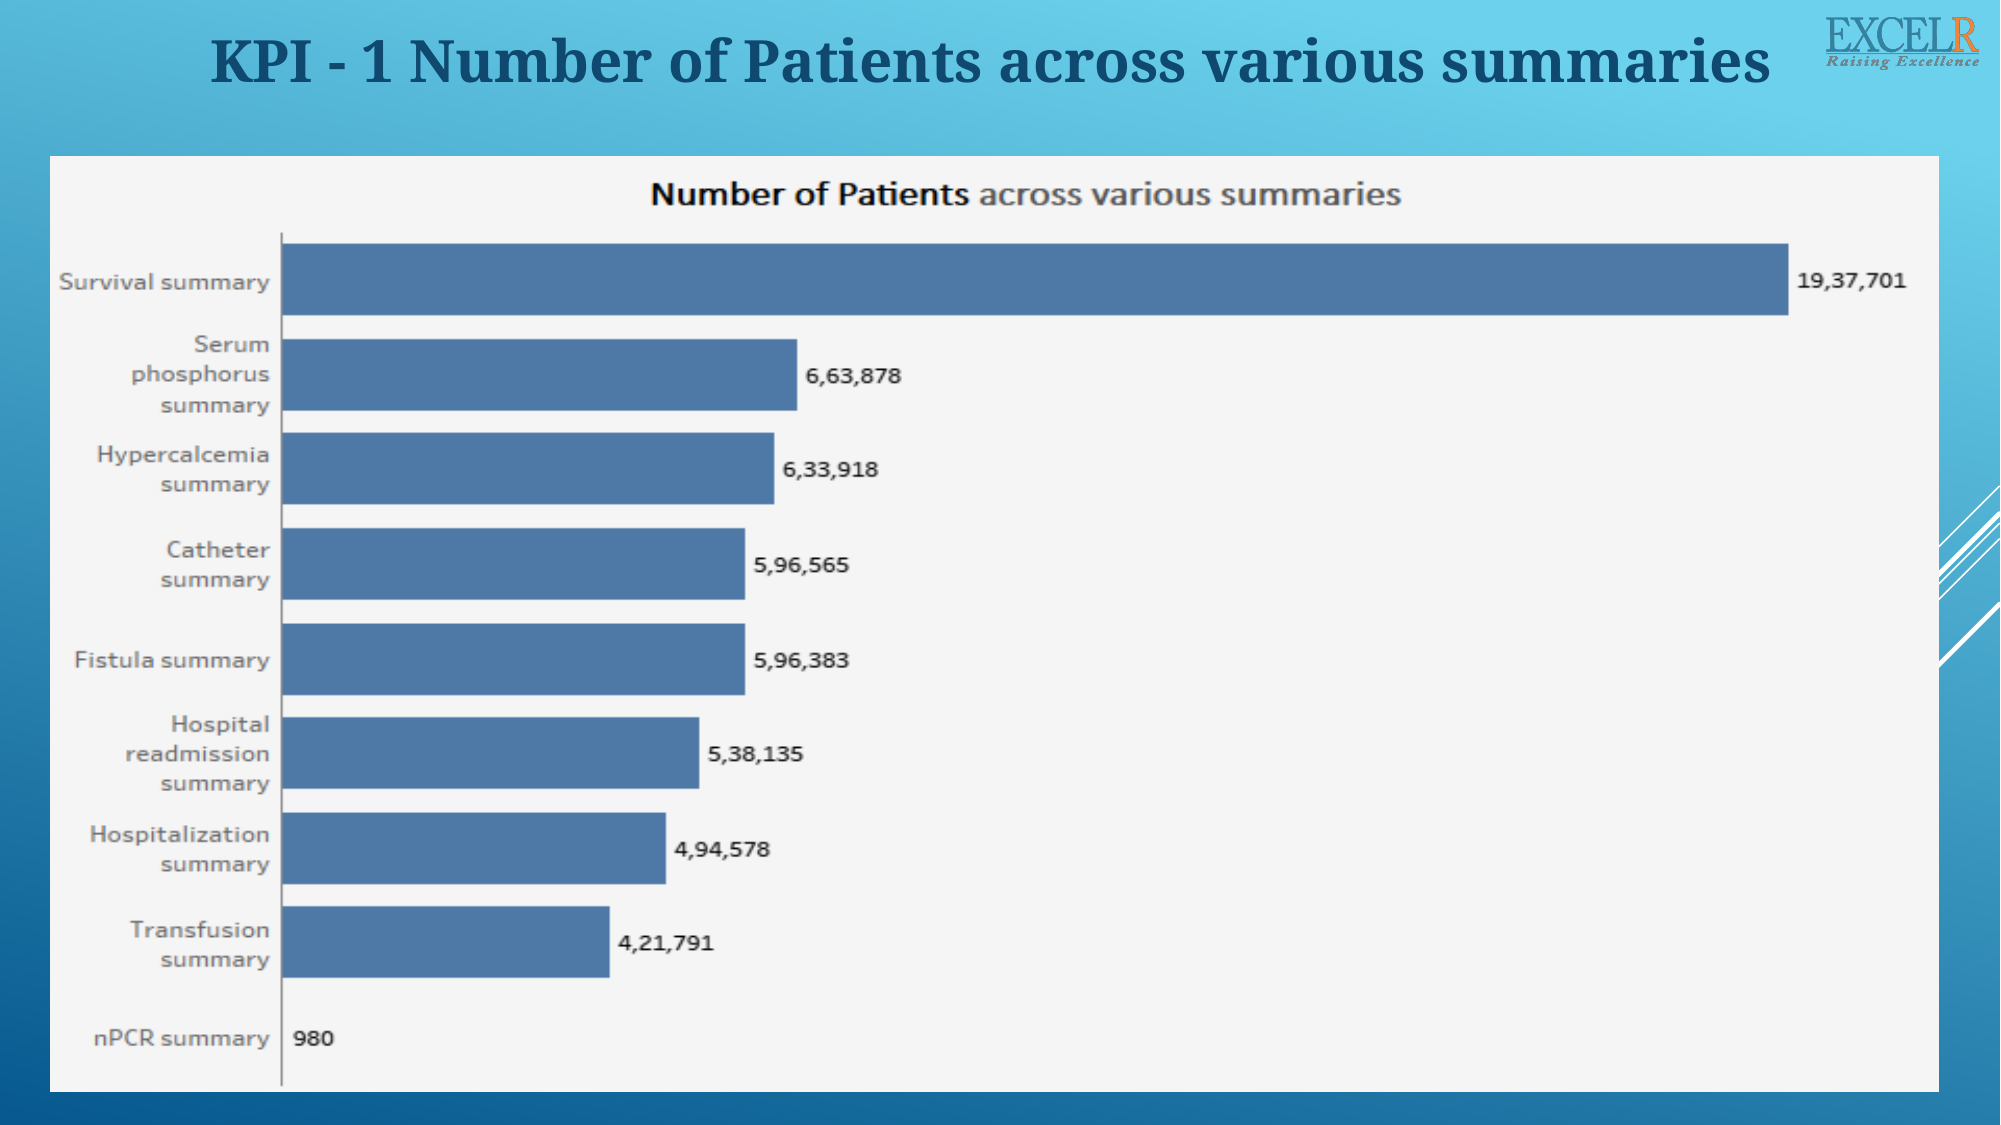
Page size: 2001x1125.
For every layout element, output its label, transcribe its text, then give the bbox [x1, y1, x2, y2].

picture [1826, 16, 1979, 71]
text_box KPI - 1 Number of Patients across various summaries [195, 17, 1858, 156]
picture [50, 156, 1939, 1092]
